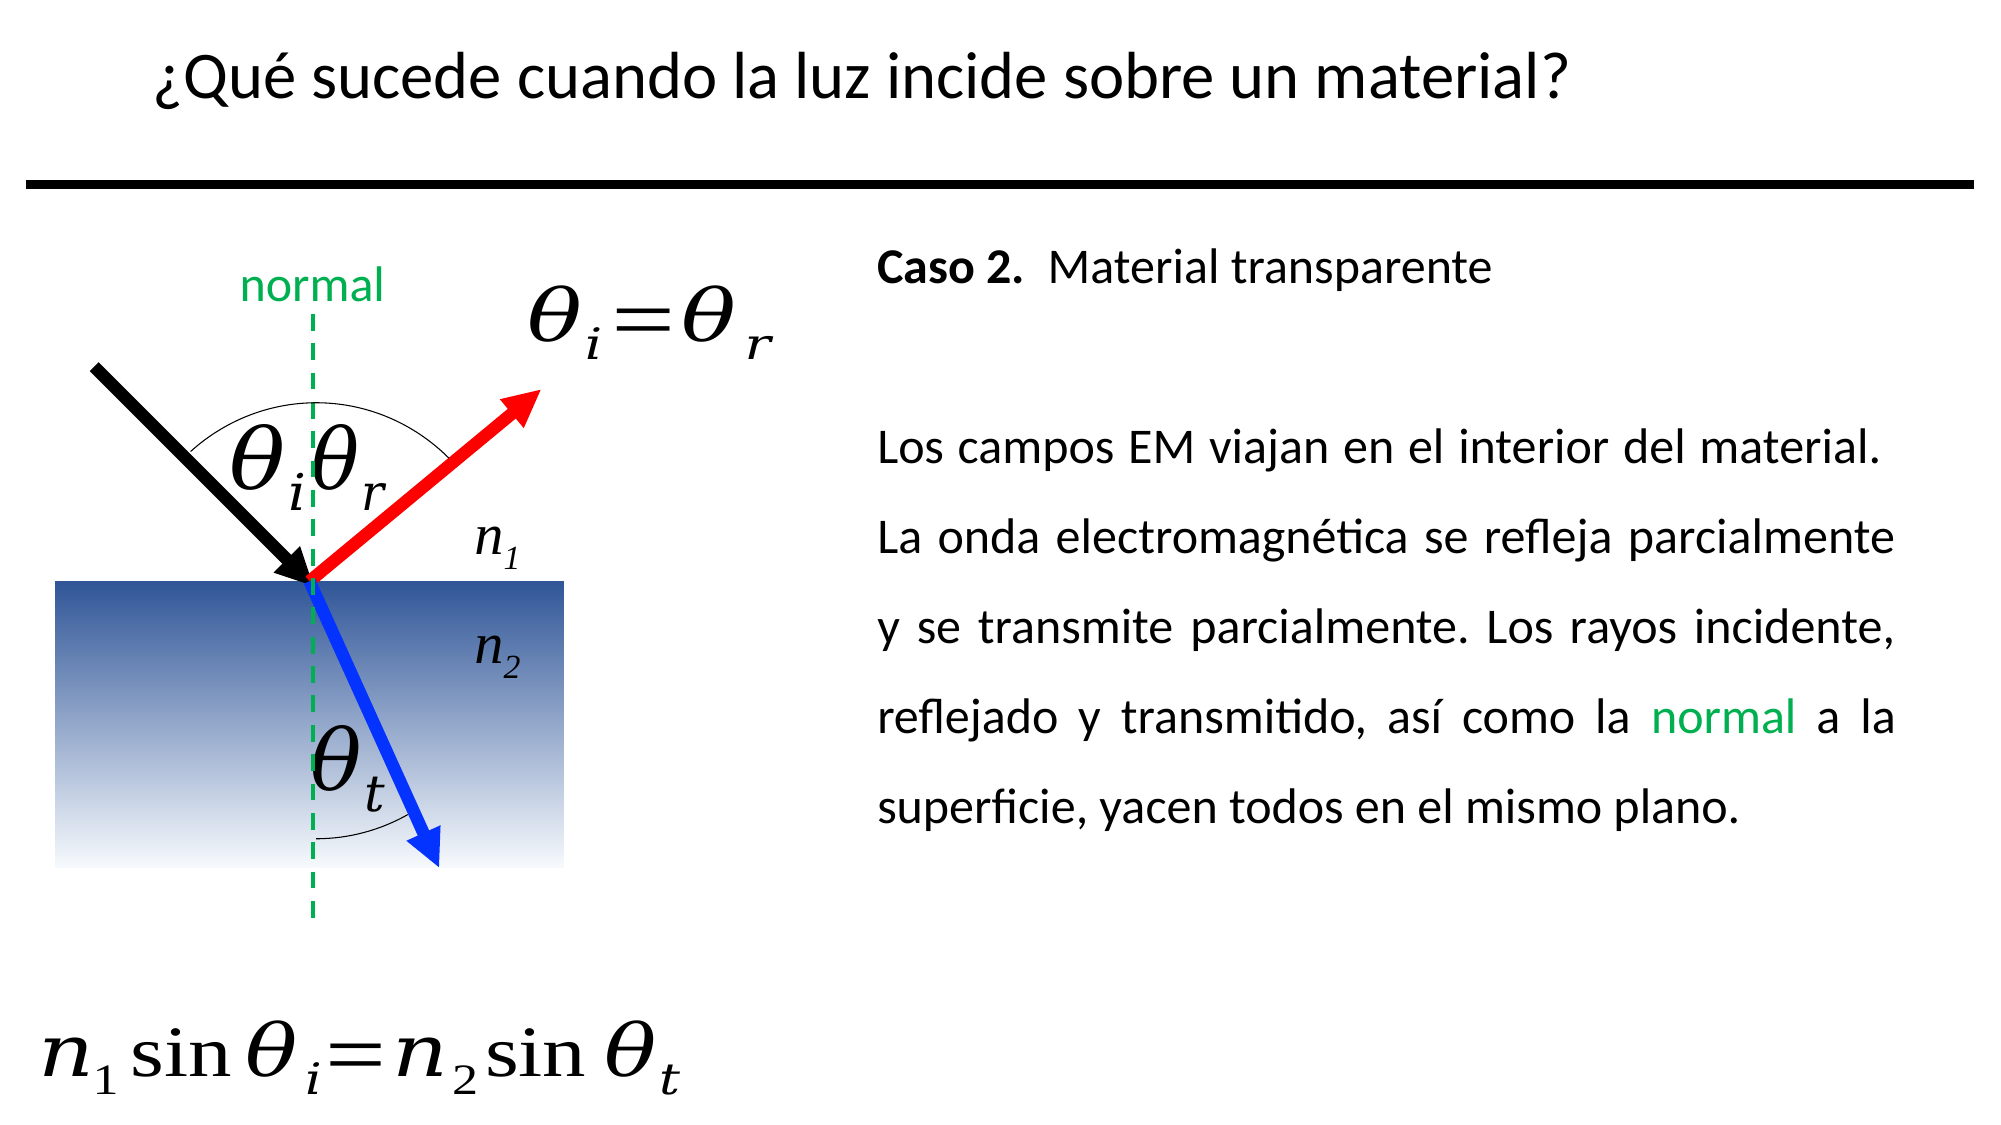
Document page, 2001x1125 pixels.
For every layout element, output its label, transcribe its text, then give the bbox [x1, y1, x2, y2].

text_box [55, 244, 564, 928]
list ¿Qué sucede cuando la luz incide sobre un material? [137, 33, 1836, 159]
text_box Caso 2. Material transparente Los campos EM viajan en el interior del material. La onda electromagnética se refleja parcialmente y se transmite parcialmente. Los rayos incidente, reflejado y transmitido, así como la normal a la superficie, yacen todos en el mismo plano. [862, 195, 1911, 841]
